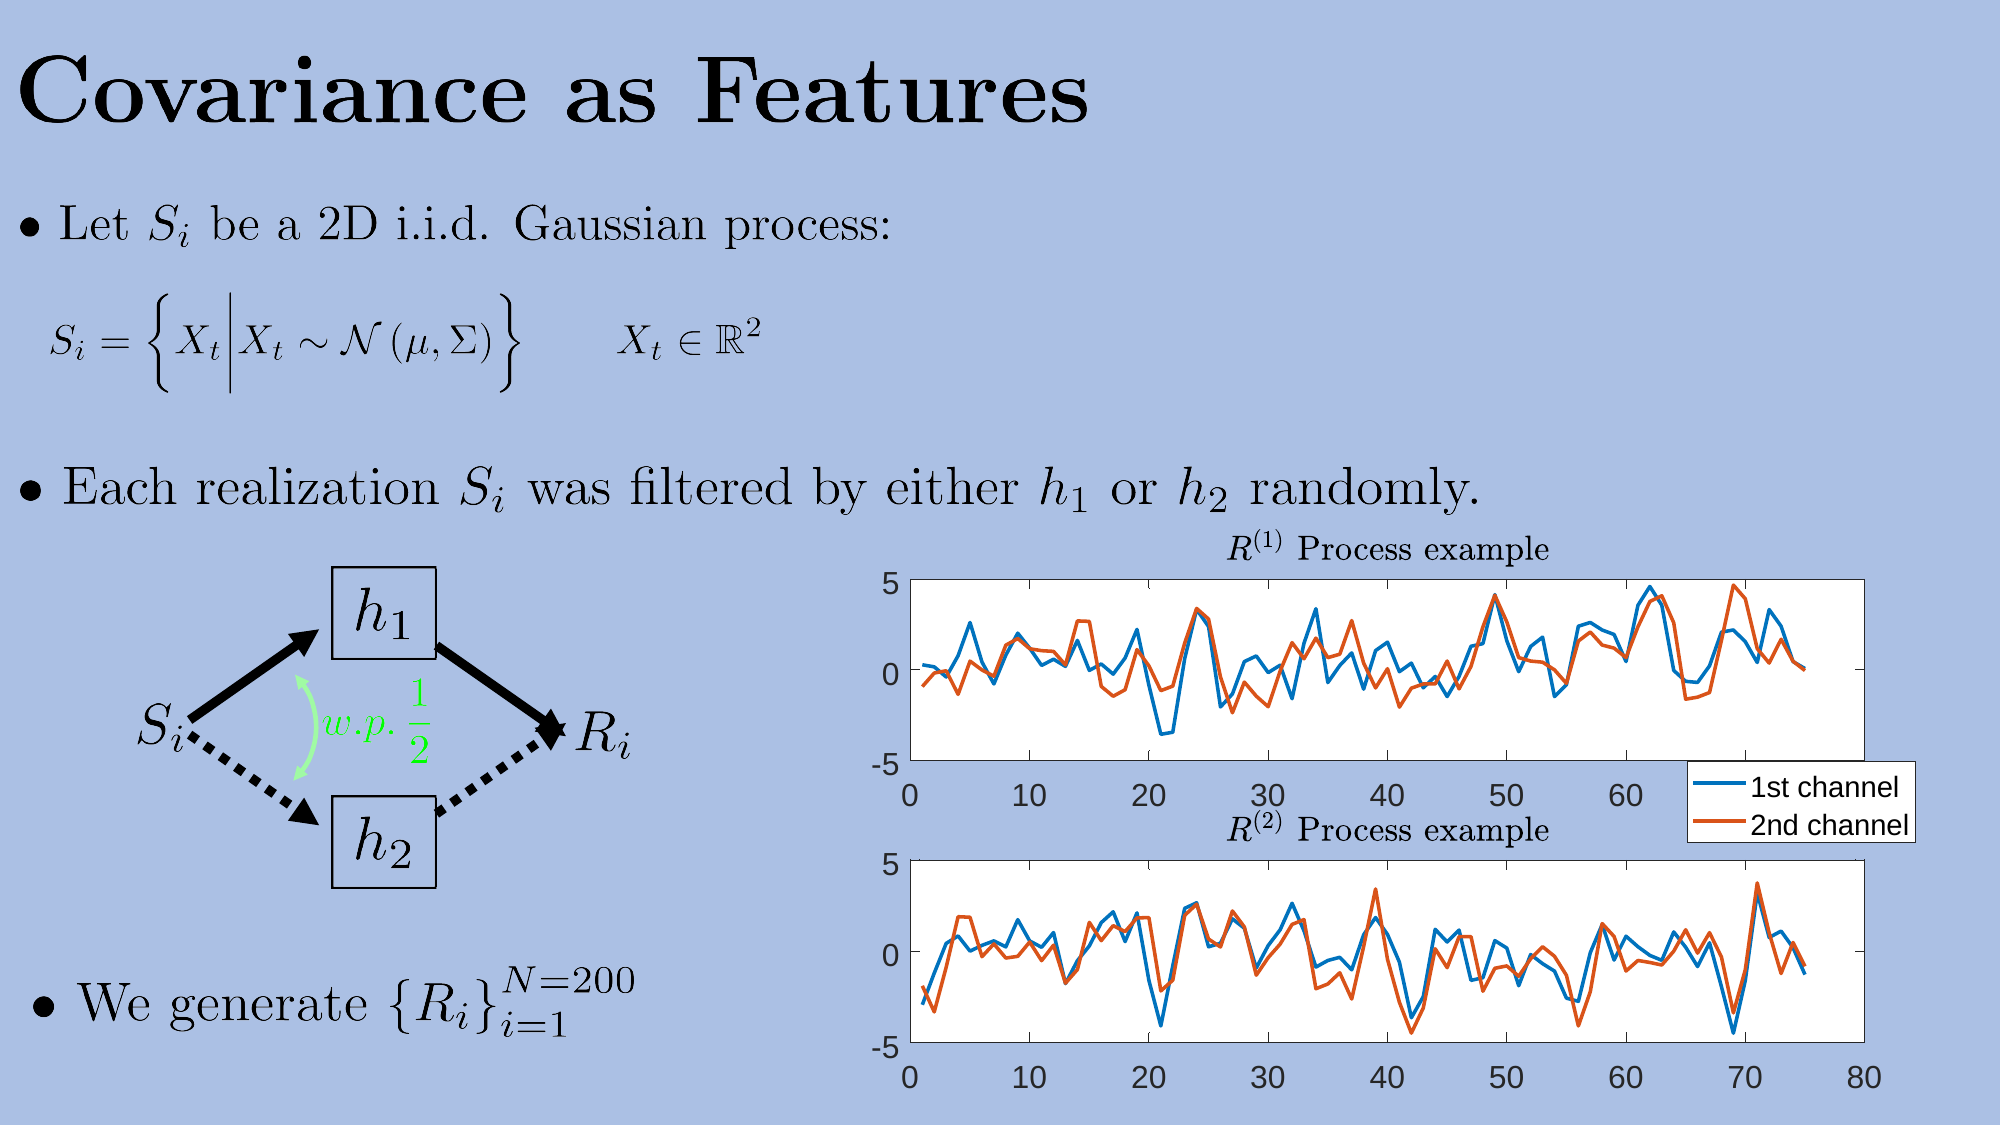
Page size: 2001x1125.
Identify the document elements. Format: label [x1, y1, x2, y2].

picture [20, 466, 1981, 1107]
text_box [137, 566, 630, 889]
picture [33, 966, 634, 1037]
picture [20, 55, 1087, 123]
picture [50, 292, 760, 394]
picture [20, 204, 888, 249]
